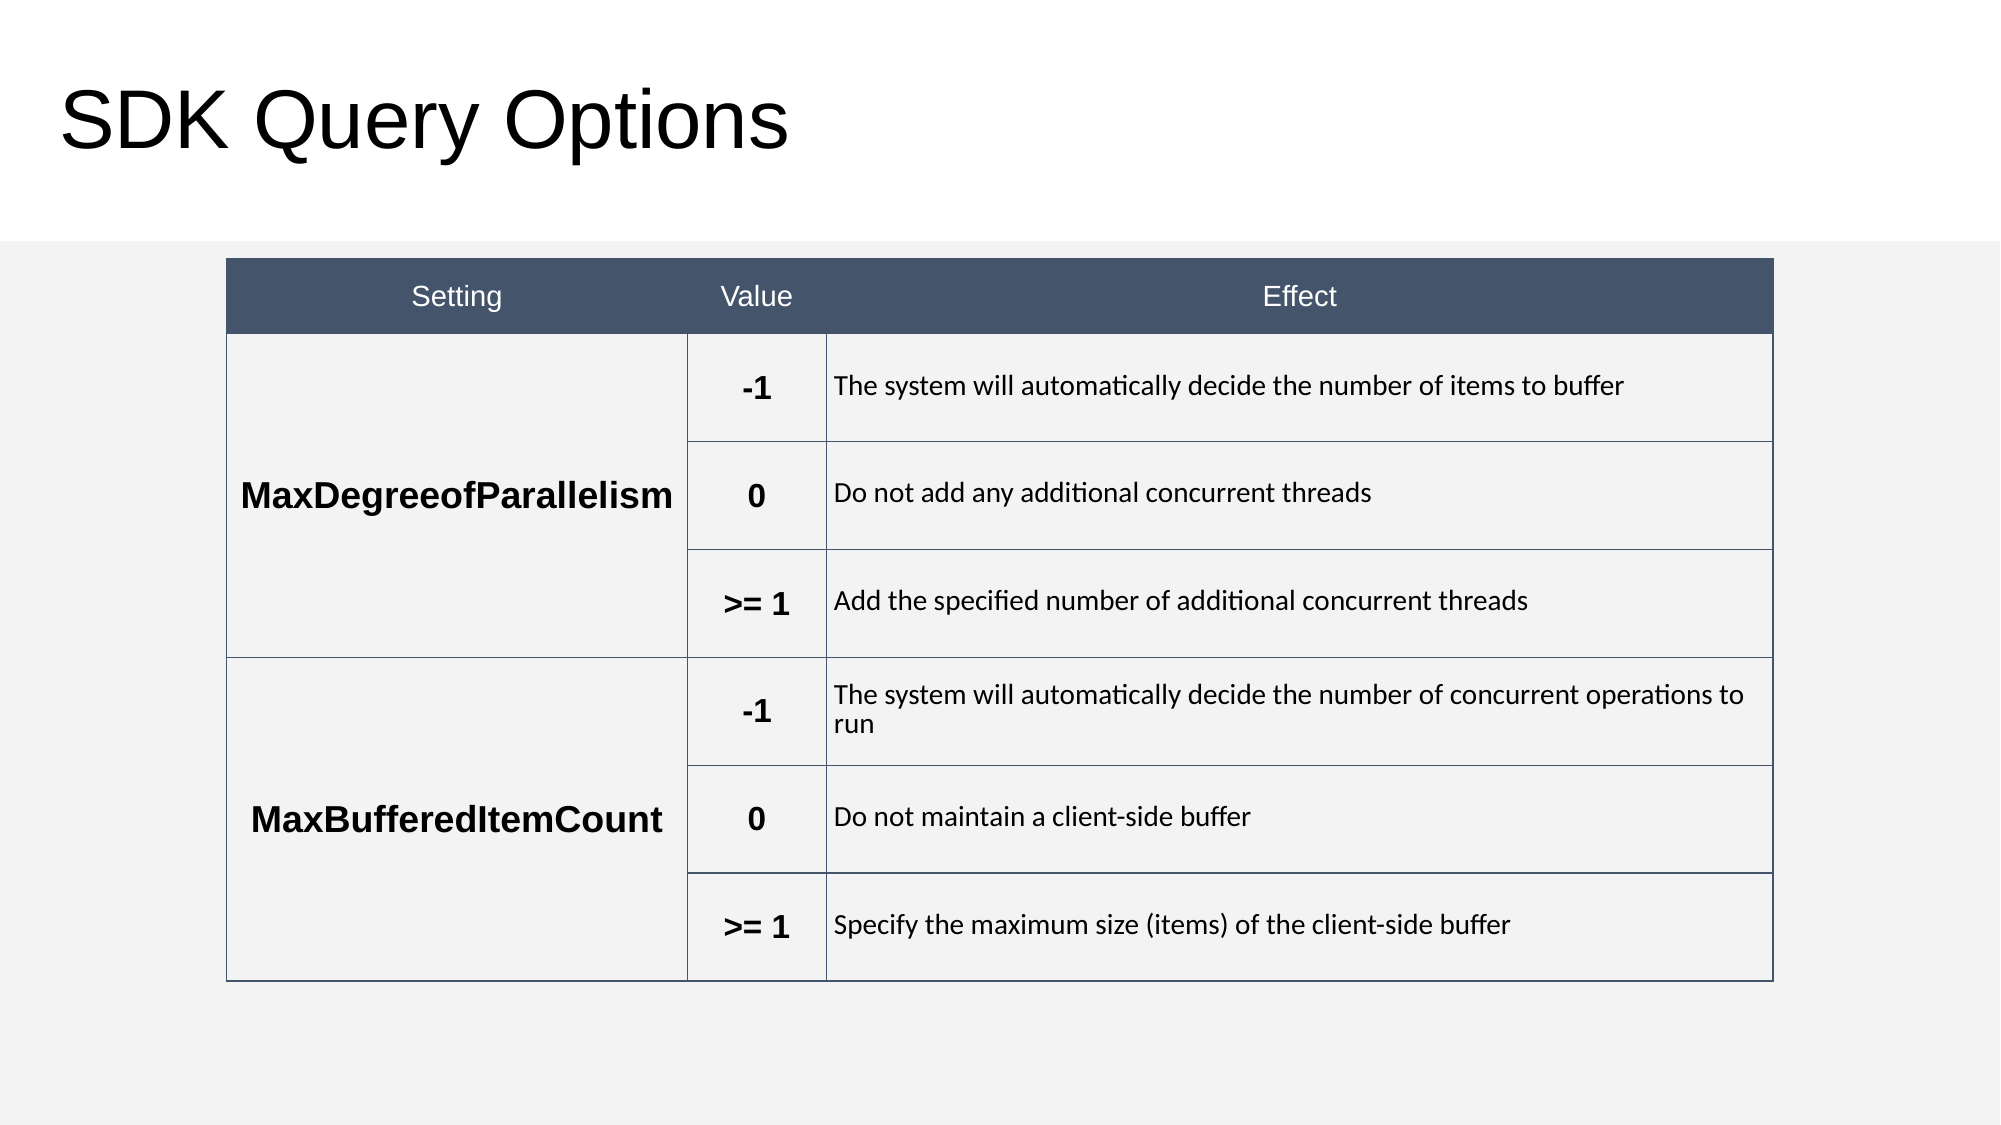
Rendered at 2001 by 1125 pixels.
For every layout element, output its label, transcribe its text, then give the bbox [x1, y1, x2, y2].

table_cell MaxDegreeofParallelism [227, 334, 687, 657]
table_cell The system will automatically decide the number of items to buffer [827, 334, 1772, 441]
table_cell 0 [688, 766, 826, 872]
table_cell The system will automatically decide the number of concurrent operations to run [827, 658, 1772, 765]
table_cell >= 1 [688, 550, 826, 657]
table_cell Do not maintain a client-side buffer [827, 766, 1772, 872]
table_cell Do not add any additional concurrent threads [827, 442, 1772, 549]
table_cell >= 1 [688, 874, 826, 980]
table_cell -1 [688, 334, 826, 441]
table_cell Specify the maximum size (items) of the client-side buffer [827, 874, 1772, 980]
table_header Value [688, 259, 826, 333]
title SDK Query Options [44, 47, 1957, 196]
table_header Effect [827, 259, 1772, 333]
table_cell 0 [688, 442, 826, 549]
table_cell MaxBufferedItemCount [227, 658, 687, 980]
table_cell -1 [688, 658, 826, 765]
table_cell Add the specified number of additional concurrent threads [827, 550, 1772, 657]
table_header Setting [227, 259, 687, 333]
